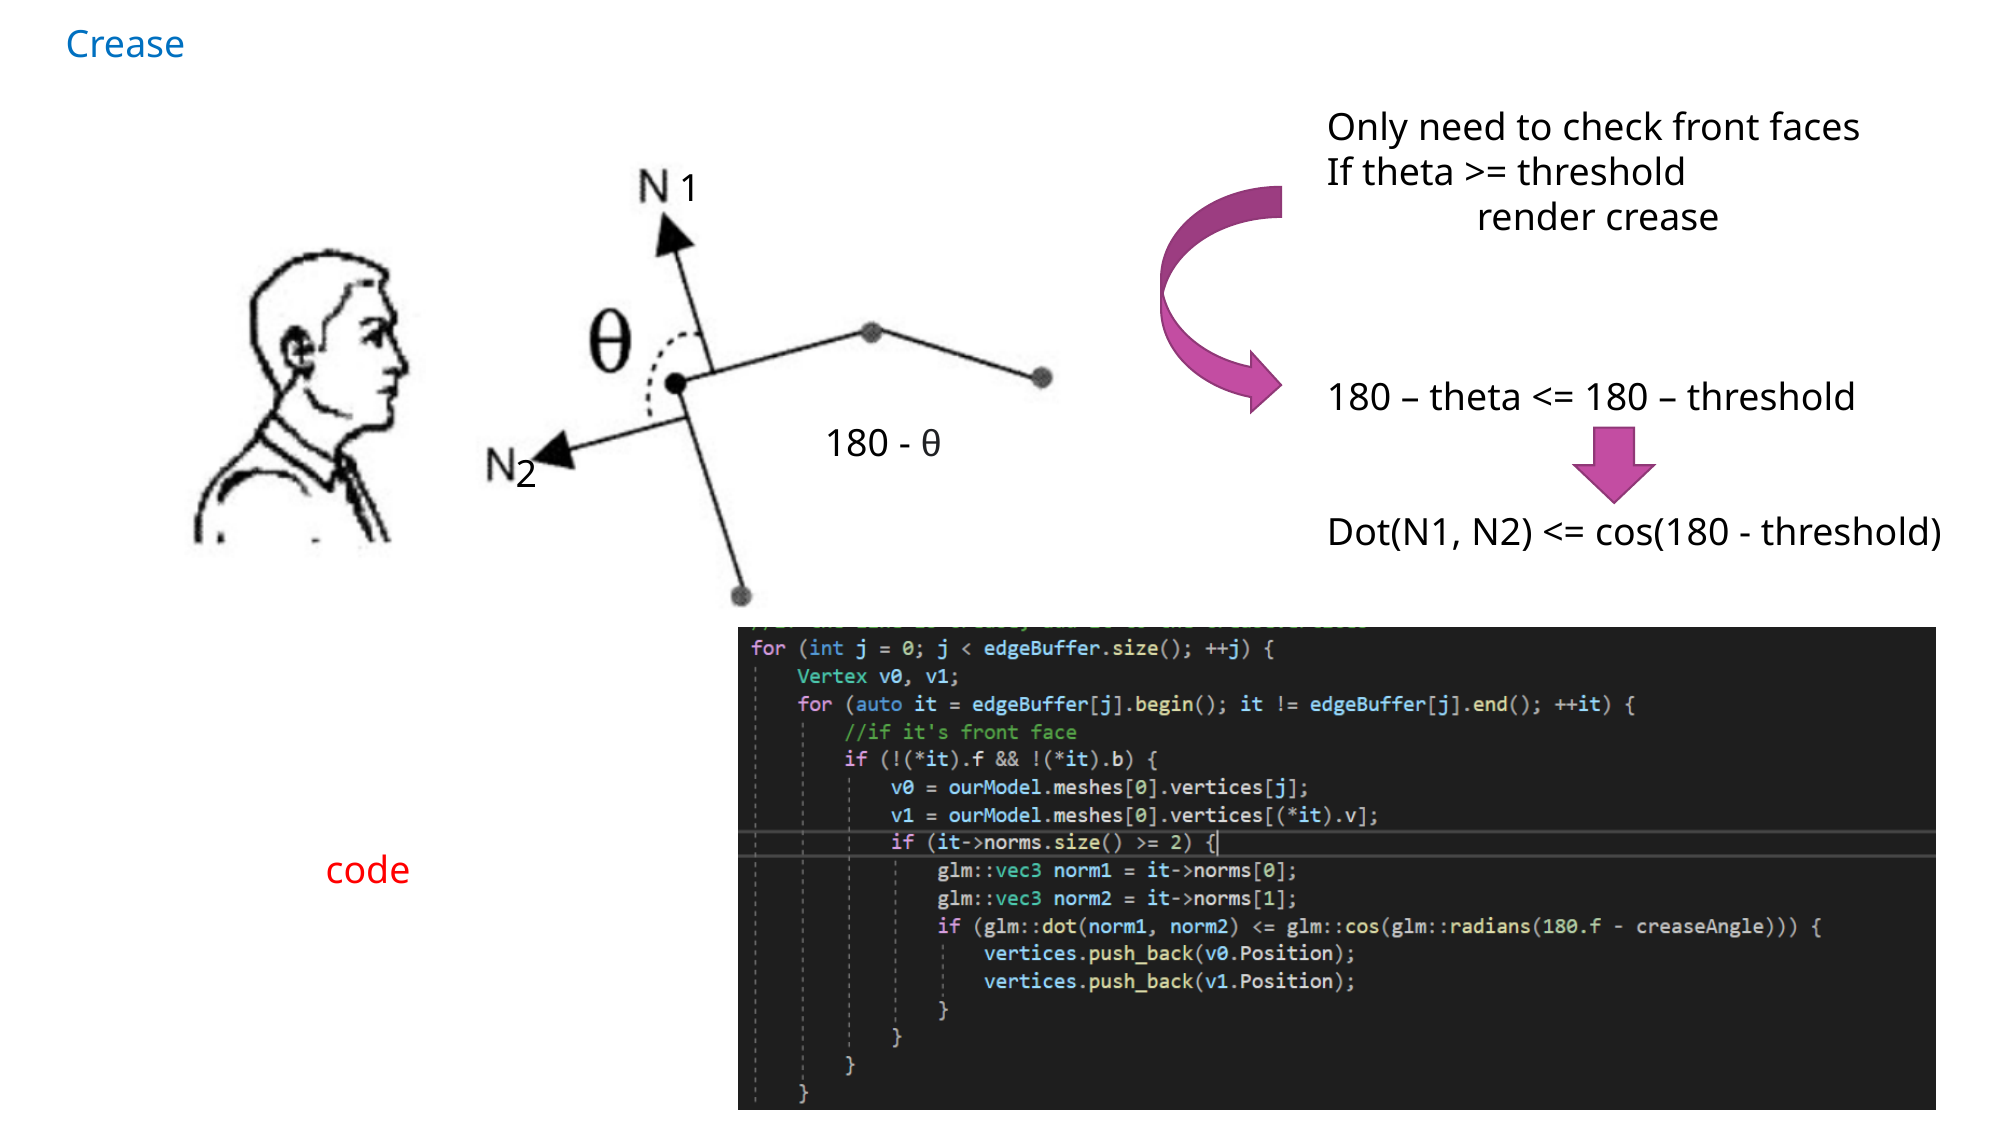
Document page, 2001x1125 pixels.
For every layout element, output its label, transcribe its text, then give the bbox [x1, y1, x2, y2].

text_box Only need to check front faces If theta >= threshold render crease 180 – theta <= 180 – threshold Dot(N1, N2) <= cos(180 - threshold) [1312, 95, 1967, 561]
picture [64, 107, 1936, 1110]
text_box Crease [50, 12, 201, 73]
text_box code [310, 838, 461, 899]
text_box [679, 387, 834, 428]
text_box [1571, 426, 1657, 505]
text_box [1160, 185, 1283, 415]
